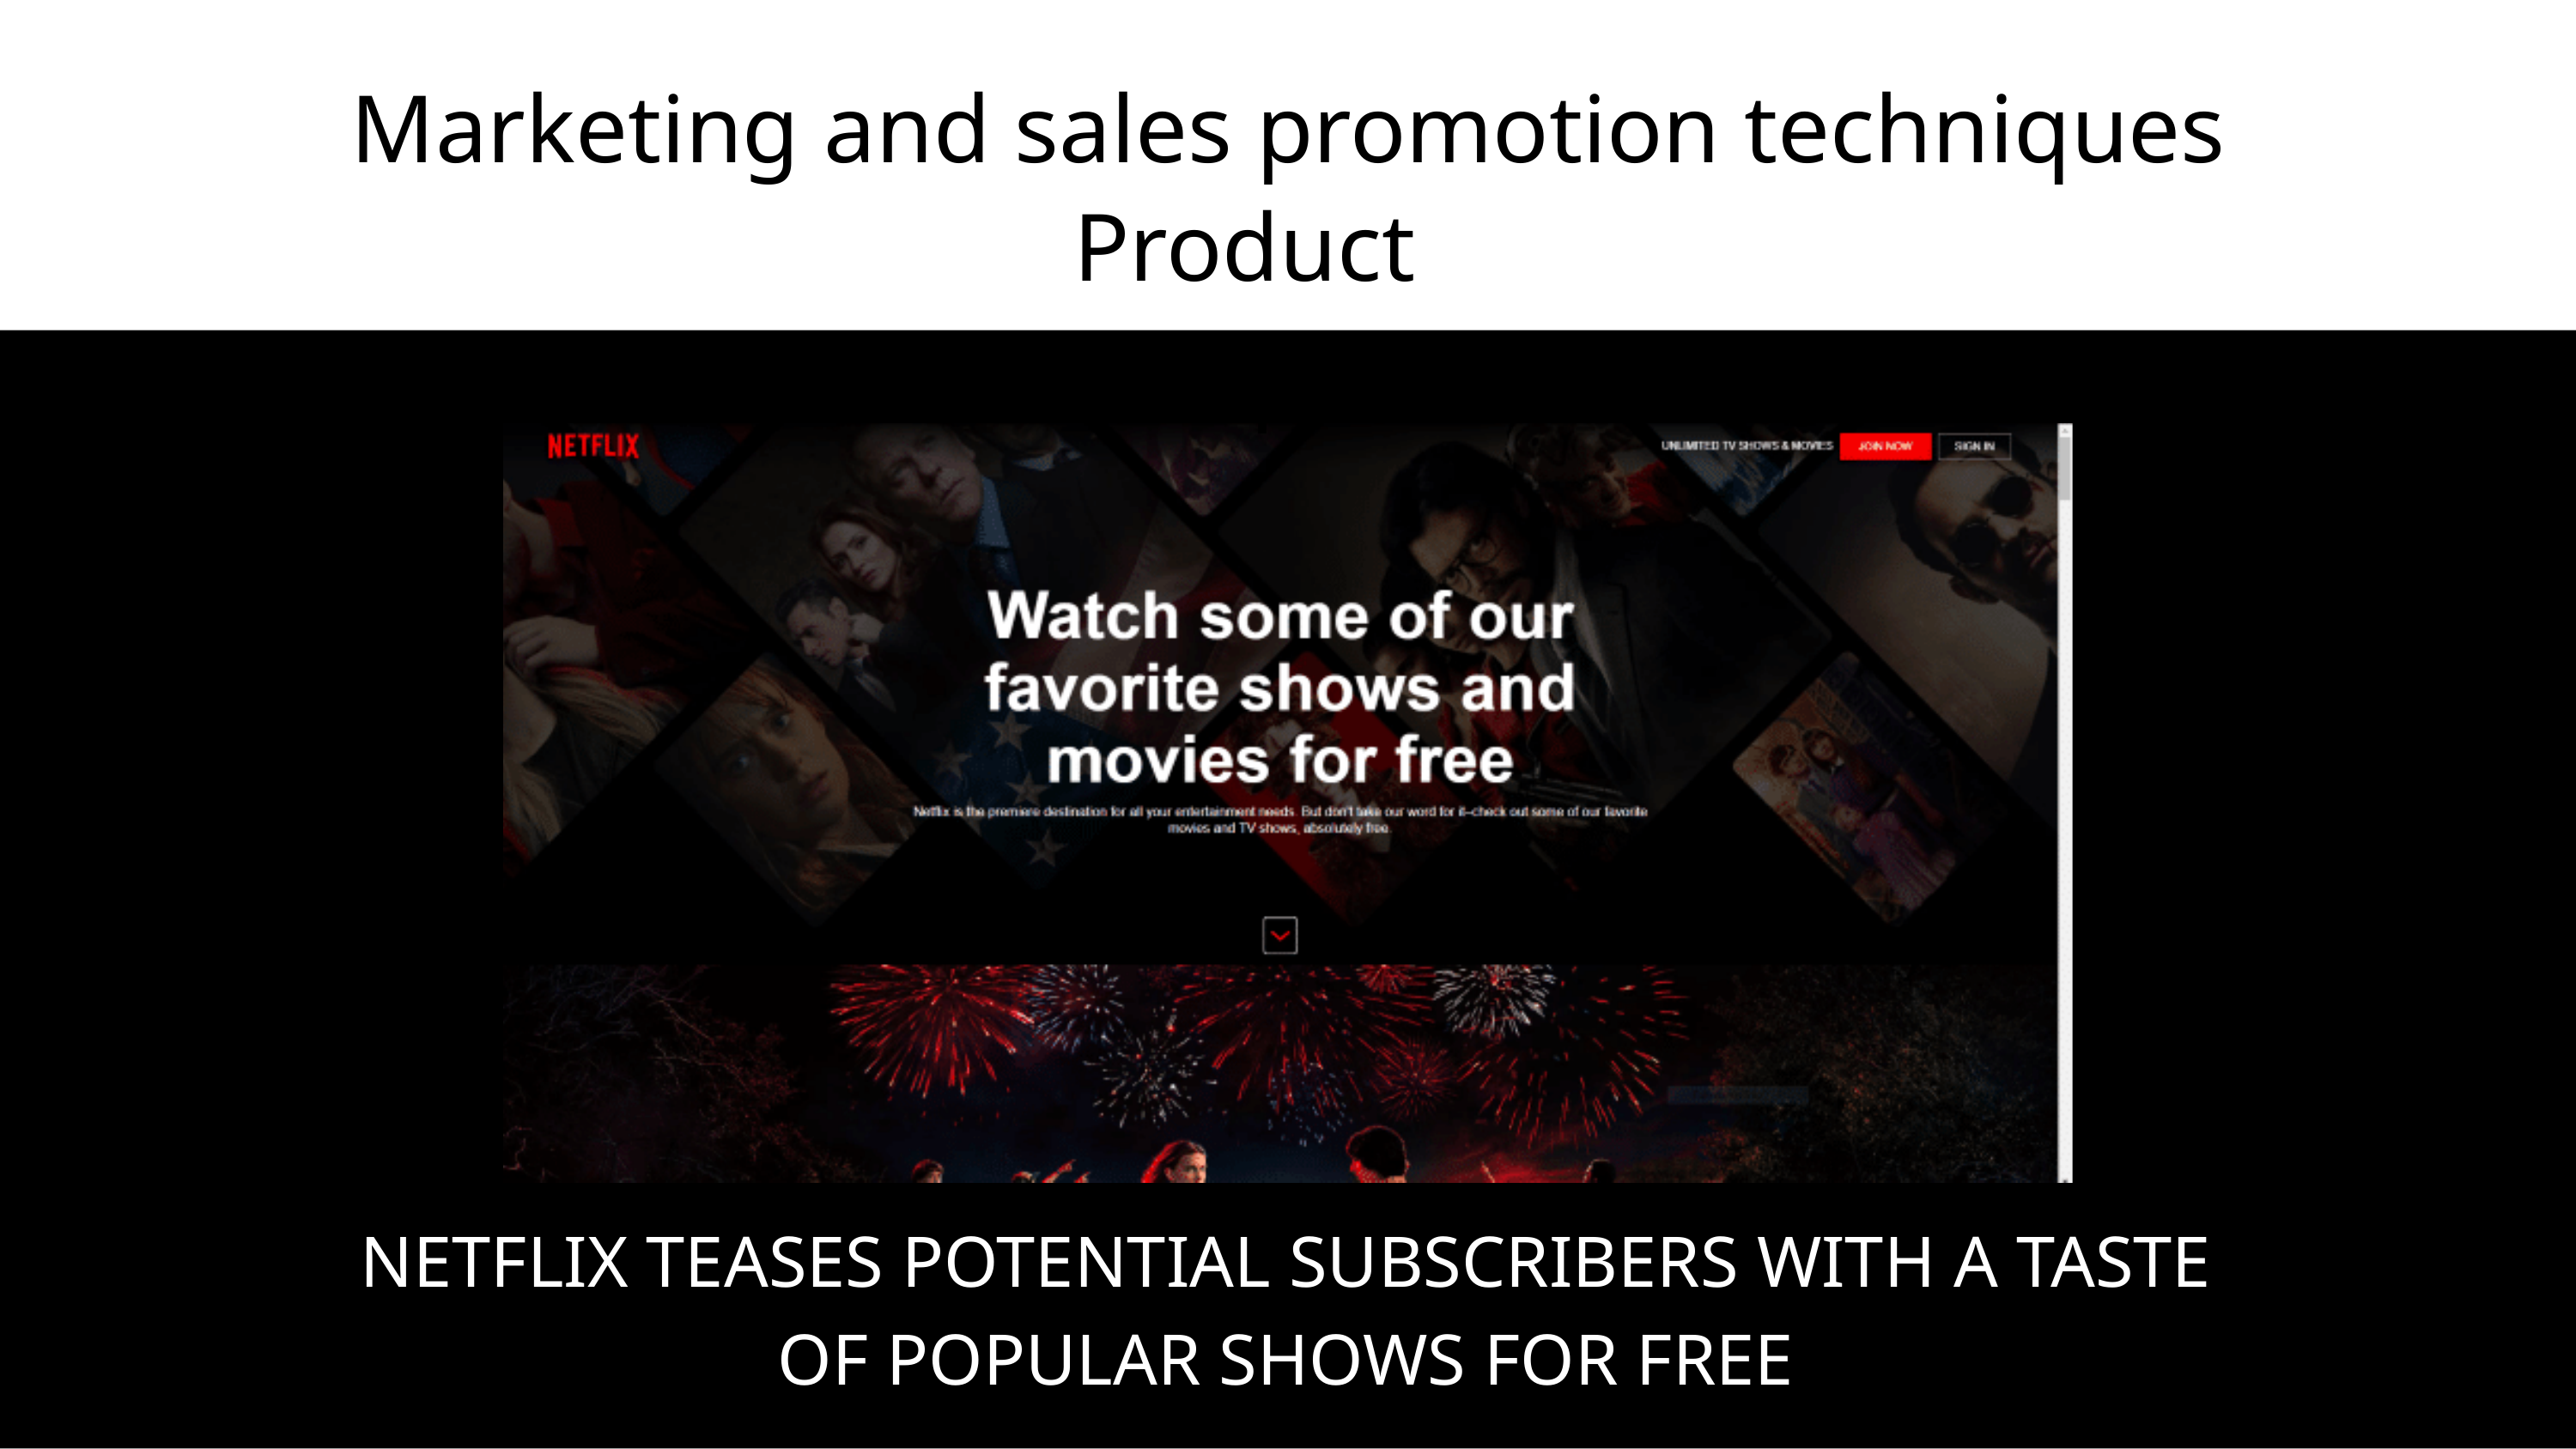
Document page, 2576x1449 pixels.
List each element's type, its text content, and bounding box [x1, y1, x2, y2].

text_box Product Samples [922, 169, 1566, 430]
text_box NETFLIX TEASES POTENTIAL SUBSCRIBERS WITH A TASTE OF POPULAR SHOWS FOR FREE [348, 1203, 2225, 1399]
text_box [503, 423, 2073, 1183]
text_box Marketing and sales promotion techniques [350, 51, 2227, 182]
text_box [0, 330, 2576, 1449]
